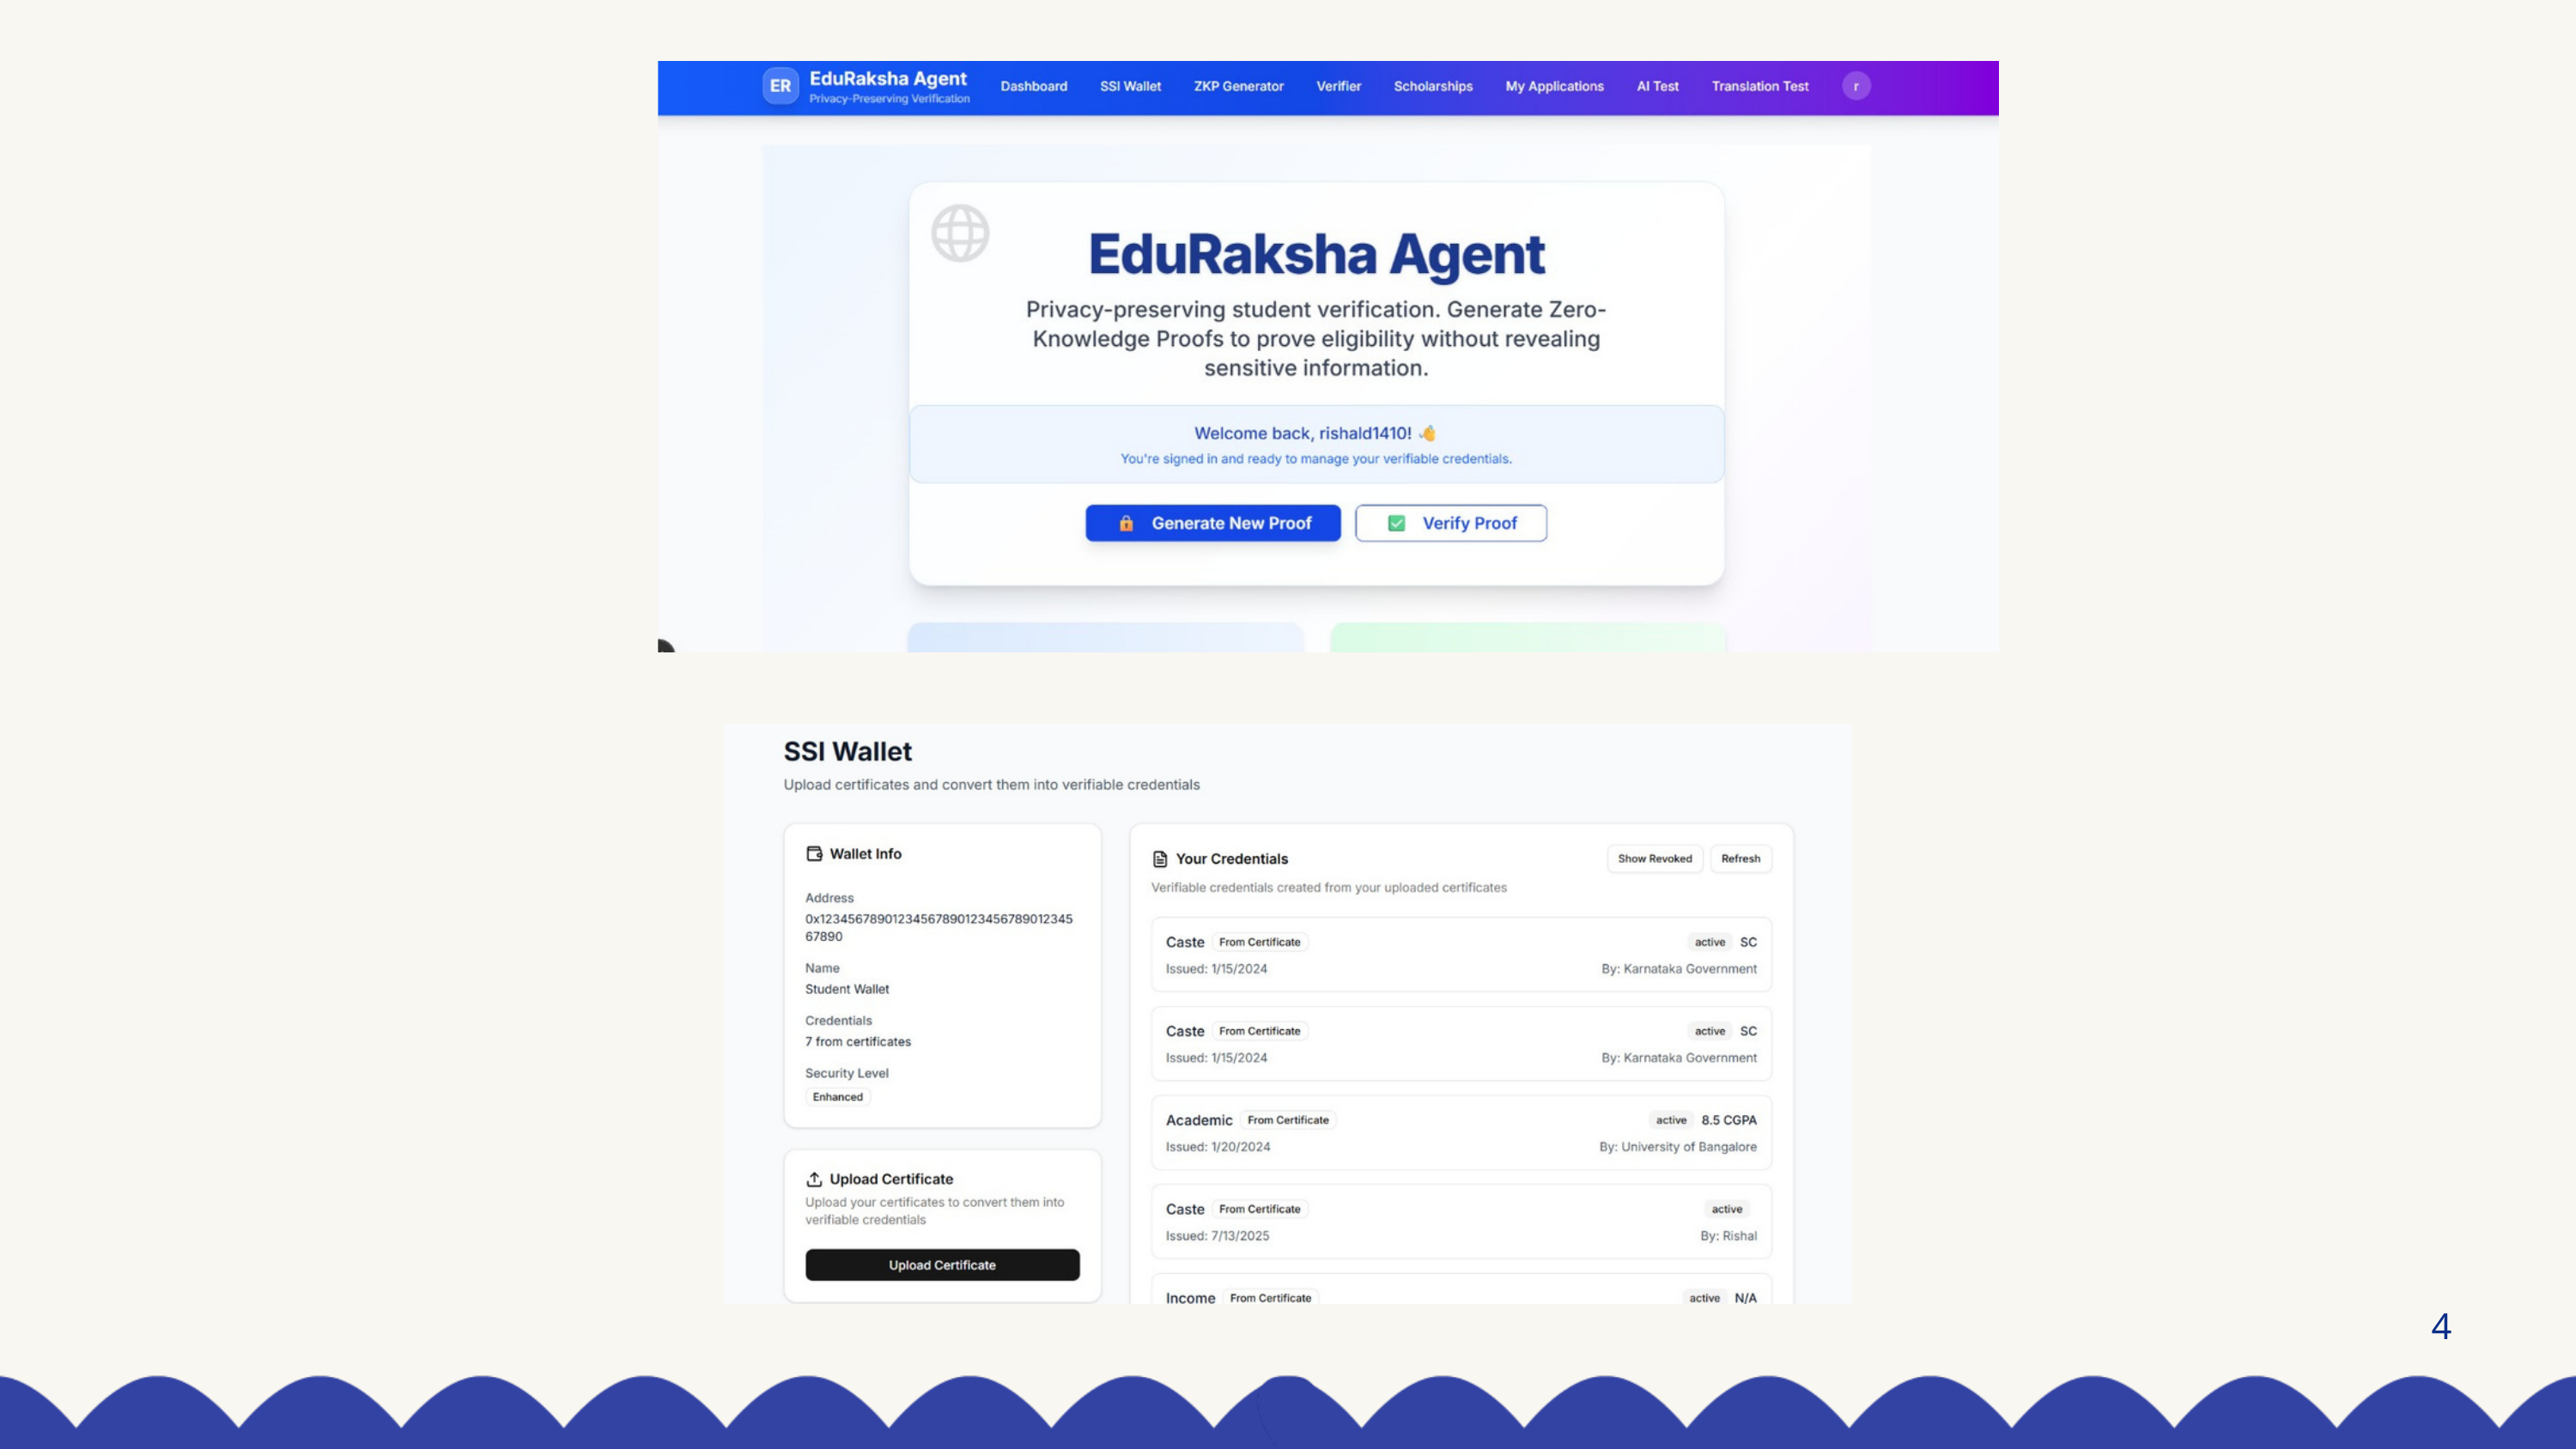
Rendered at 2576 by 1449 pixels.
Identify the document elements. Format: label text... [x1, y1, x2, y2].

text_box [0, 1325, 2576, 1449]
text_box 4 [2431, 1296, 2452, 1321]
text_box [723, 724, 1853, 1304]
text_box [658, 61, 1999, 652]
